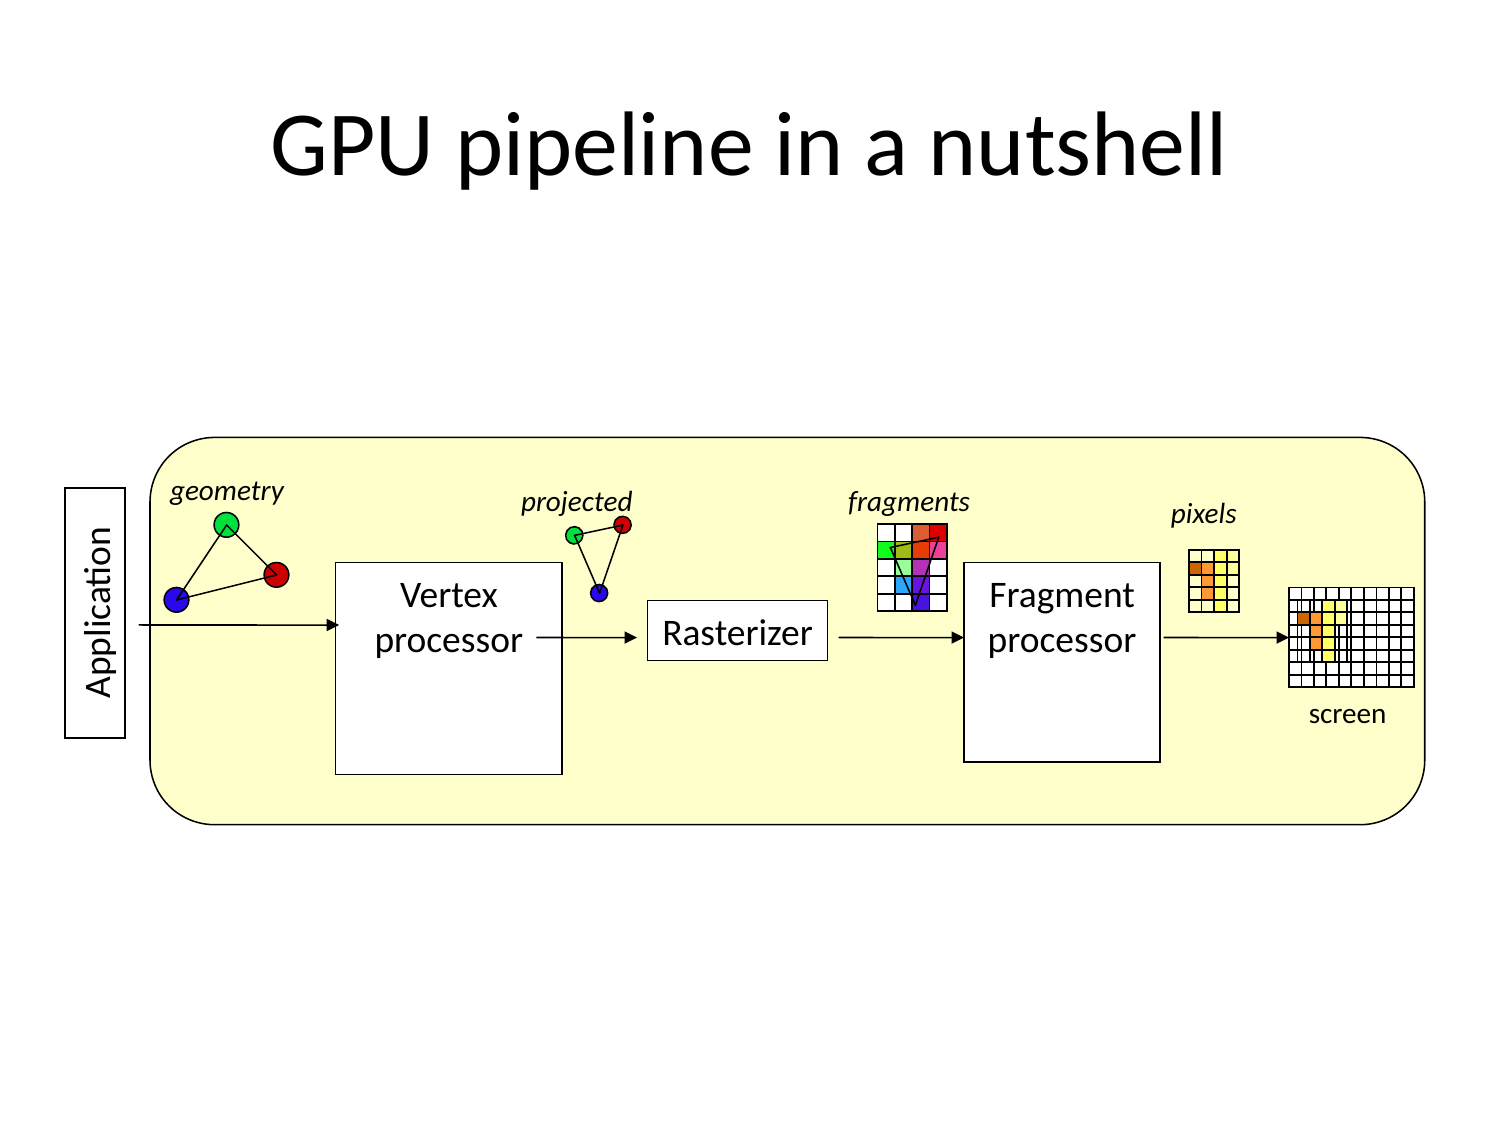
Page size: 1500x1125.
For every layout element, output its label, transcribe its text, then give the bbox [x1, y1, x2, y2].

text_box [163, 512, 289, 613]
text_box [150, 437, 1425, 825]
text_box pixels [1156, 487, 1252, 538]
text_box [877, 523, 948, 612]
text_box Application [65, 487, 125, 738]
text_box Vertex processor [335, 562, 563, 775]
text_box Fragment processor [964, 562, 1161, 763]
text_box [839, 631, 965, 644]
text_box [1164, 631, 1283, 644]
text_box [562, 512, 635, 606]
text_box projected [506, 474, 648, 525]
text_box [536, 631, 637, 644]
text_box GPU pipeline in a nutshell [74, 45, 1425, 233]
text_box [139, 618, 340, 632]
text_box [1188, 549, 1240, 613]
text_box fragments [833, 474, 986, 525]
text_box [1288, 587, 1415, 688]
text_box screen [1293, 696, 1402, 738]
text_box geometry [155, 464, 299, 514]
text_box Rasterizer [647, 600, 828, 661]
